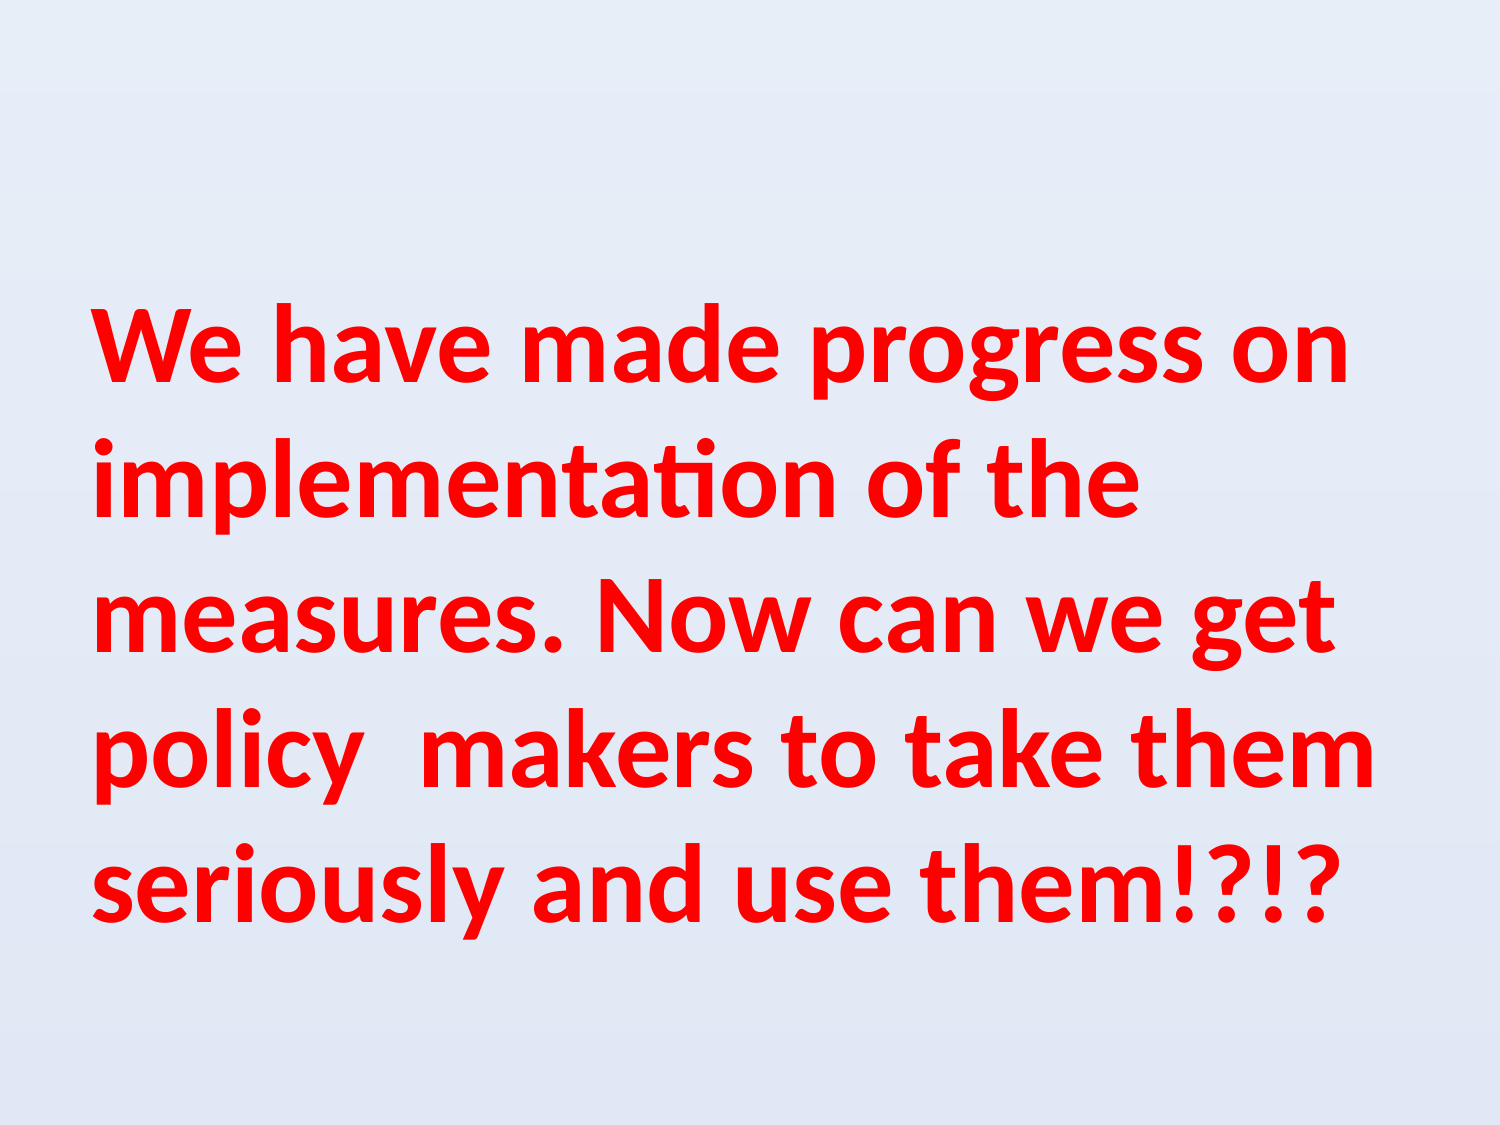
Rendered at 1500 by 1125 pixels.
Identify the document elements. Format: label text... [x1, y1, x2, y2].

list We have made progress on implementation of the measures. Now can we get policy makers to take them seriously and use them!?!? [75, 262, 1425, 1005]
